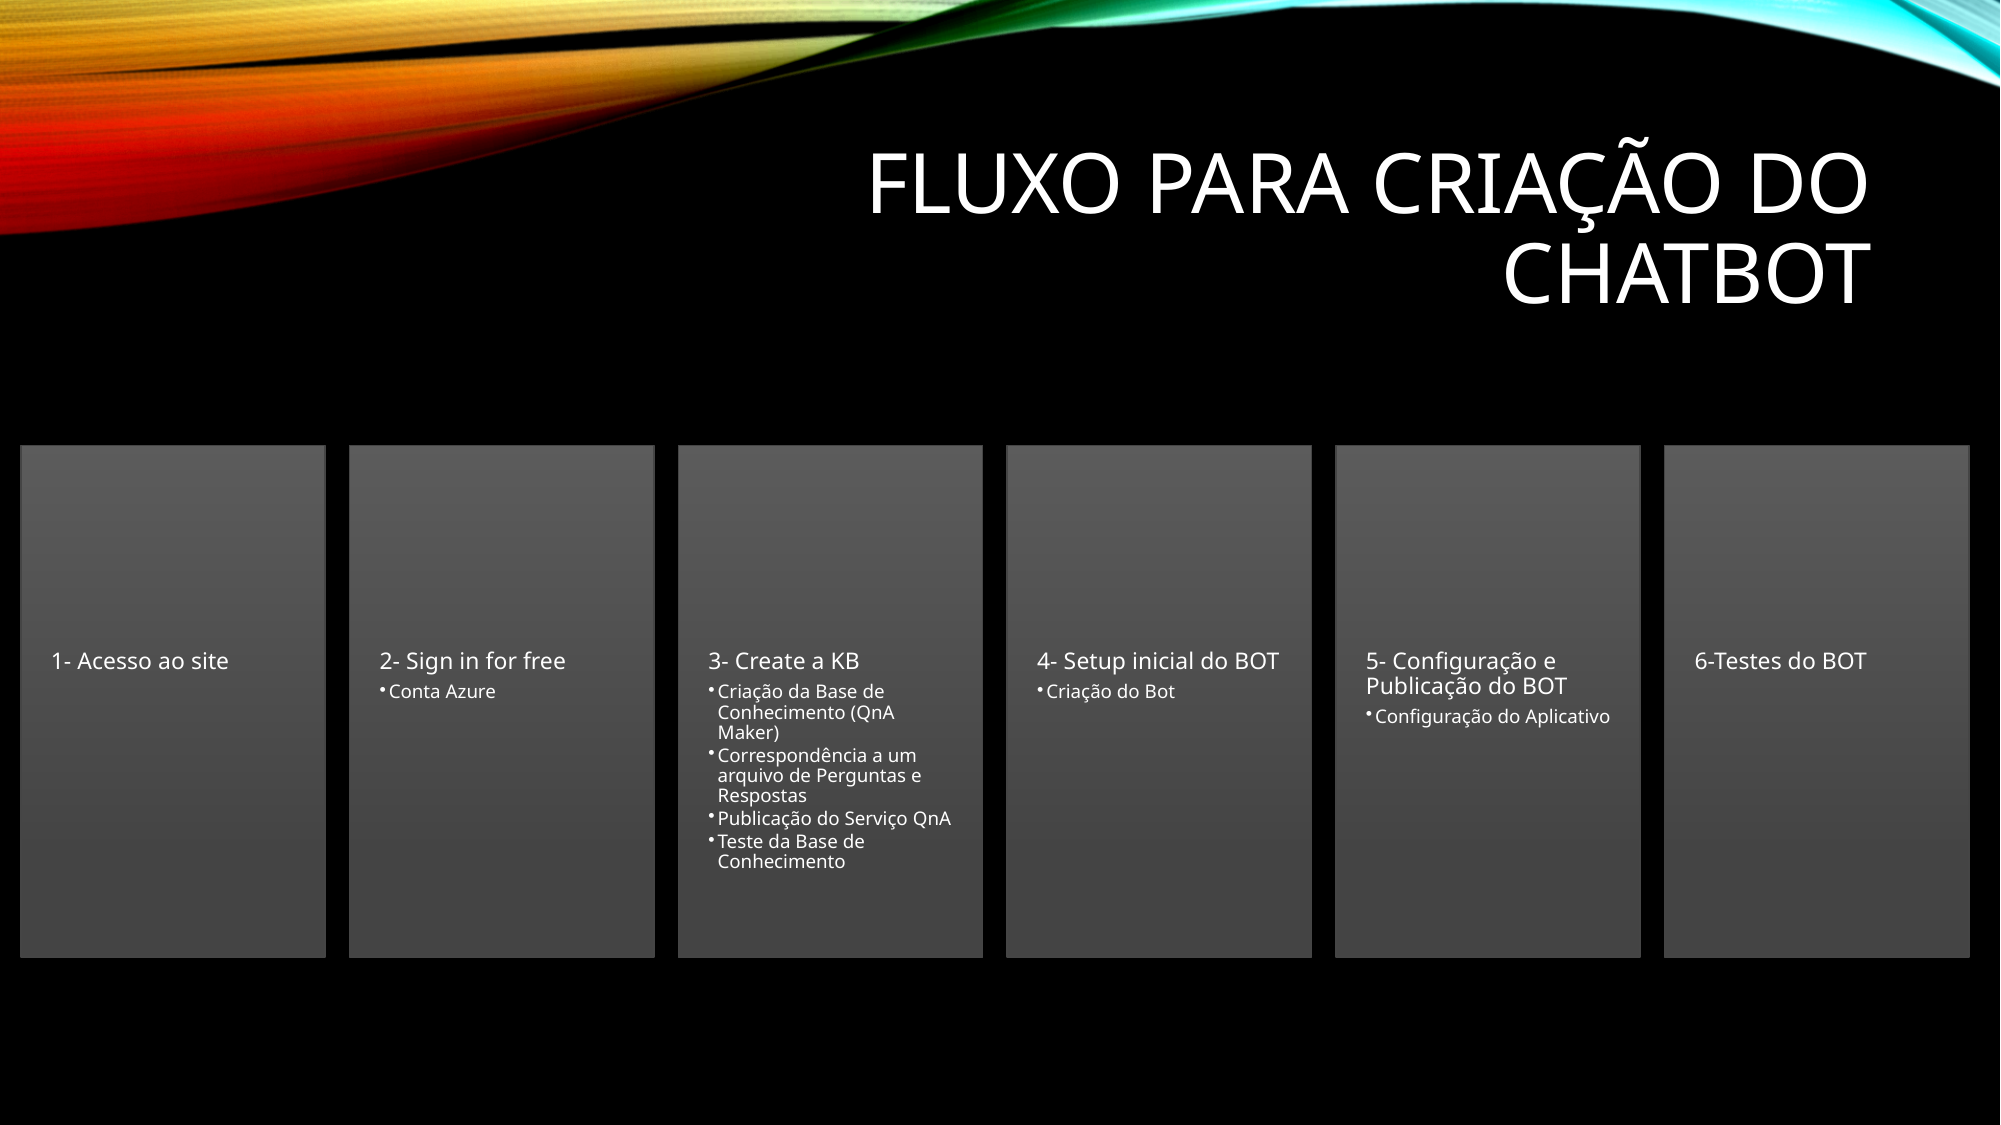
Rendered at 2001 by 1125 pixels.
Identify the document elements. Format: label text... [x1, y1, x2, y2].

title Fluxo para criação do chatbot [474, 125, 1888, 337]
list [20, 337, 1970, 1066]
picture [0, 0, 2000, 237]
